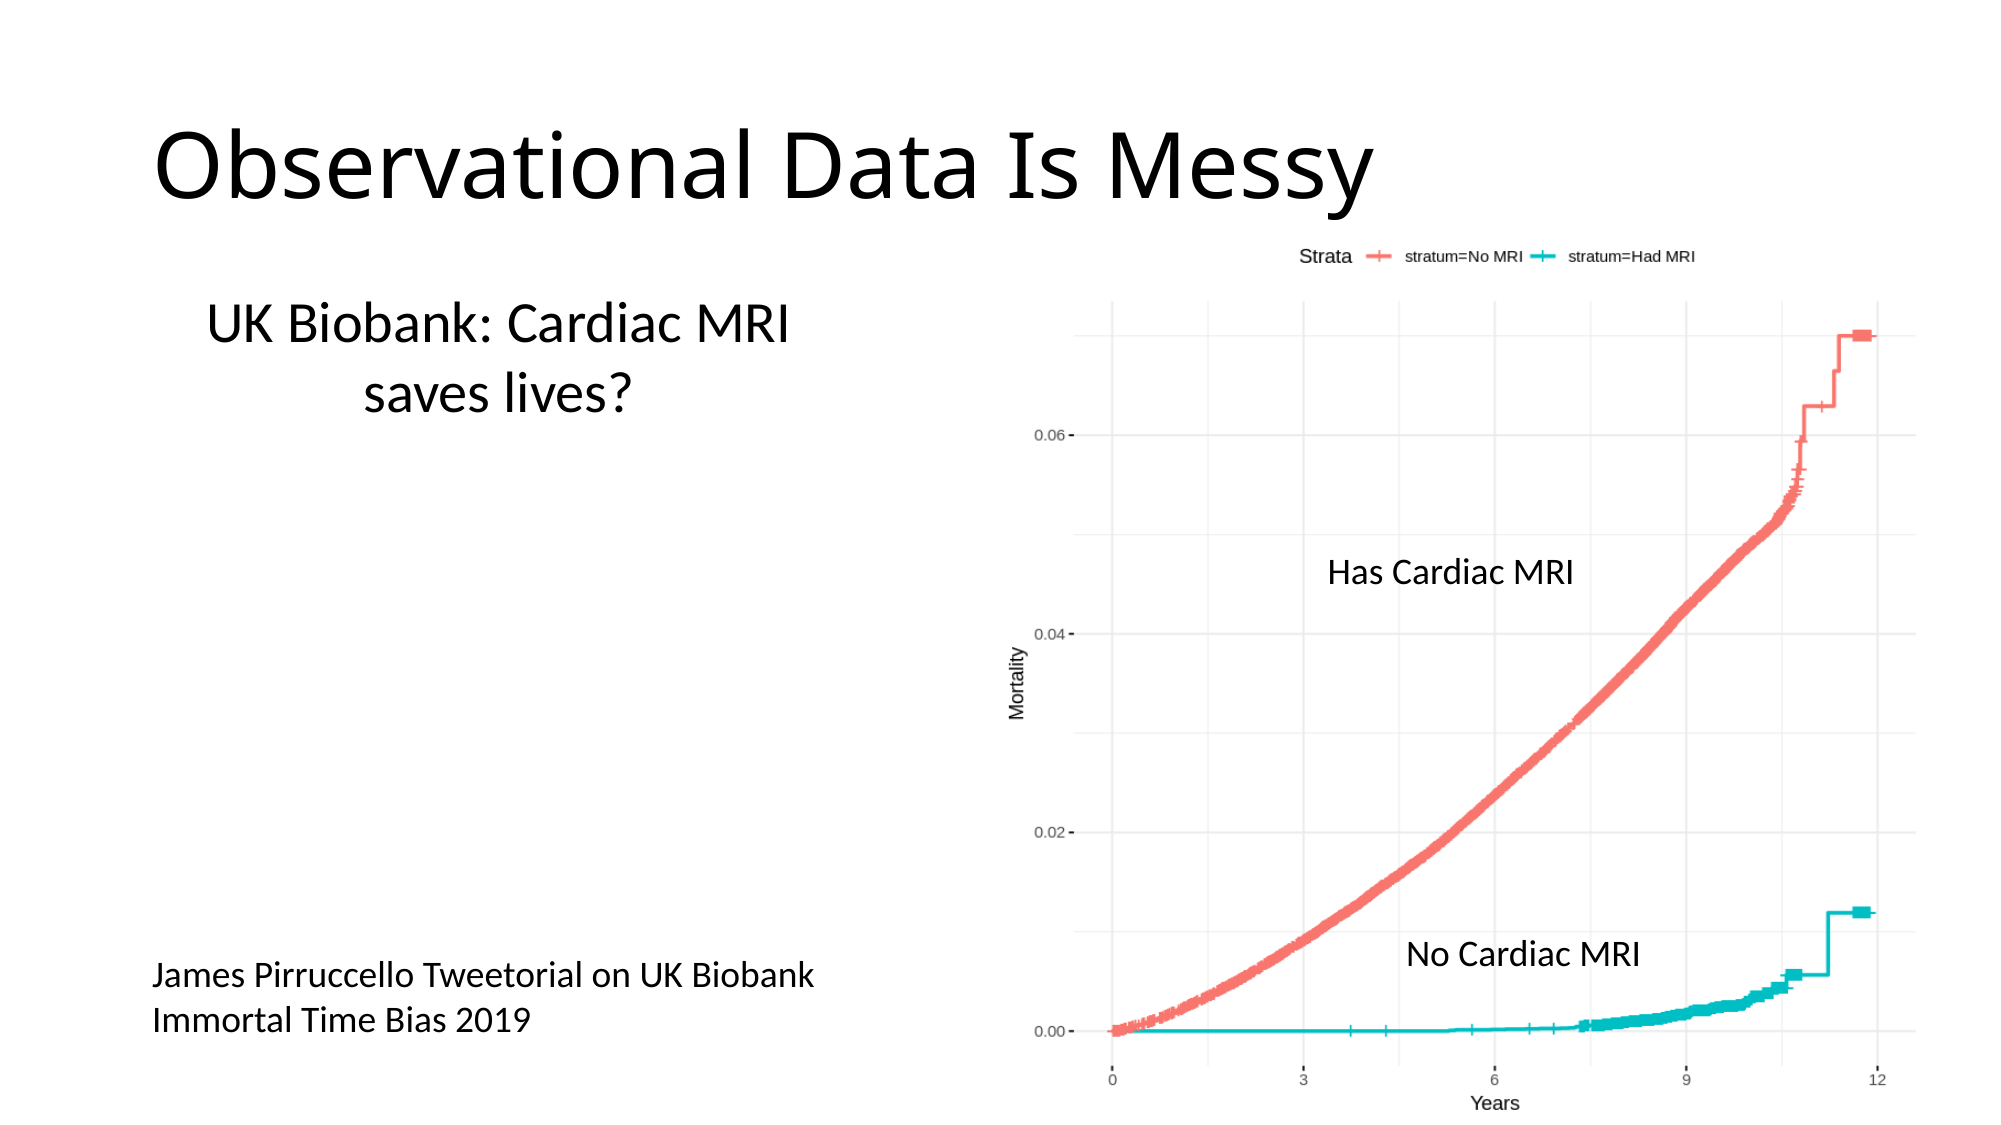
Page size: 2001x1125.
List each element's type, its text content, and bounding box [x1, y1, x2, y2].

picture [999, 221, 1926, 1125]
text_box James Pirruccello Tweetorial on UK Biobank Immortal Time Bias 2019 [137, 942, 874, 1048]
text_box UK Biobank: Cardiac MRI saves lives? [137, 277, 861, 432]
title Observational Data Is Messy [137, 59, 1863, 278]
